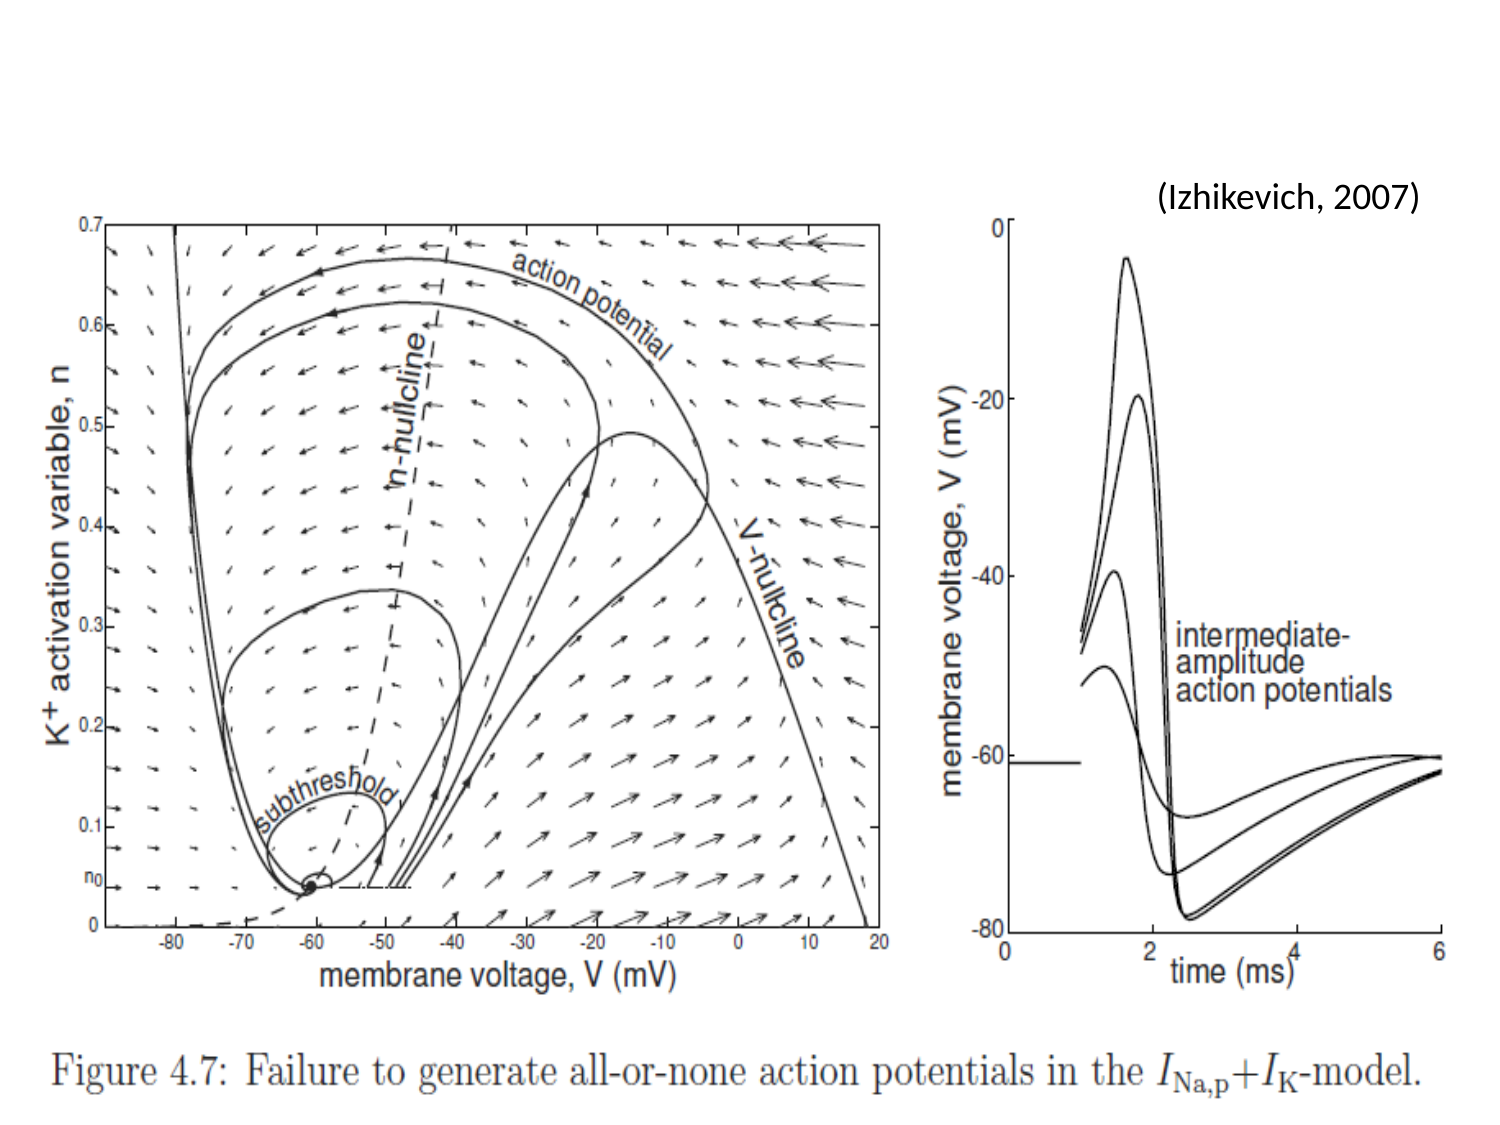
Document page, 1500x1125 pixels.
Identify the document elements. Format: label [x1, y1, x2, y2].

picture [0, 164, 1500, 1125]
